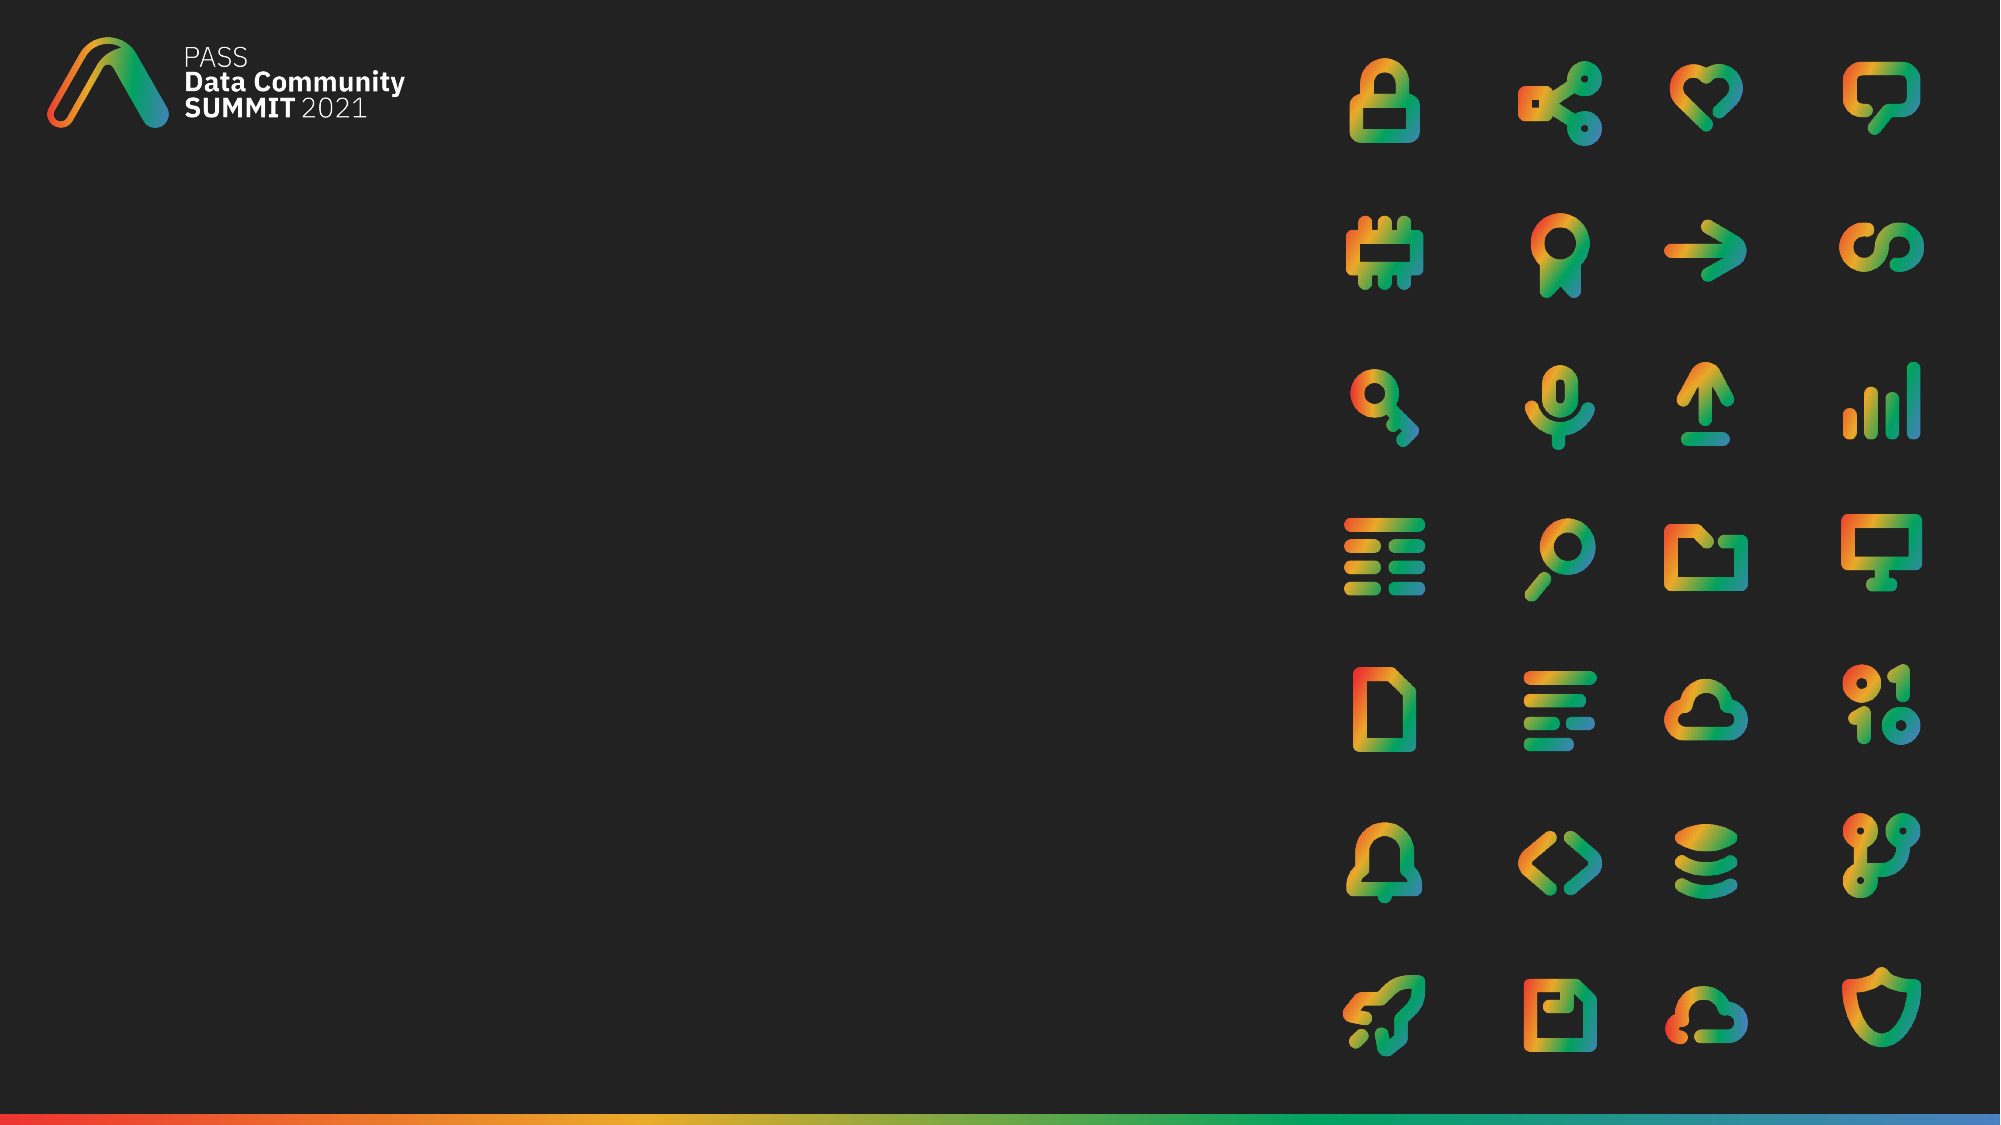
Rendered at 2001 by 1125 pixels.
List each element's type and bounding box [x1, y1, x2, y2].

picture [1342, 973, 1427, 1057]
picture [1342, 514, 1427, 599]
picture [1518, 61, 1602, 146]
picture [1664, 514, 1748, 599]
picture [47, 37, 405, 128]
picture [1342, 58, 1427, 143]
picture [1839, 56, 1924, 140]
picture [1518, 213, 1602, 298]
picture [1839, 358, 1924, 443]
picture [1664, 361, 1748, 446]
picture [1342, 363, 1427, 448]
picture [1664, 667, 1748, 752]
picture [1664, 208, 1748, 293]
picture [1839, 964, 1924, 1049]
picture [1518, 821, 1602, 905]
picture [1839, 510, 1924, 595]
picture [1839, 813, 1924, 898]
picture [1839, 661, 1924, 746]
picture [1518, 973, 1602, 1057]
picture [1664, 820, 1748, 904]
picture [1342, 667, 1427, 752]
picture [1342, 820, 1427, 905]
picture [1664, 55, 1748, 140]
picture [0, 1114, 2000, 1125]
picture [1839, 207, 1924, 292]
picture [1518, 669, 1602, 753]
picture [1518, 517, 1602, 602]
picture [1342, 210, 1427, 295]
picture [1518, 365, 1602, 450]
picture [1664, 973, 1748, 1057]
